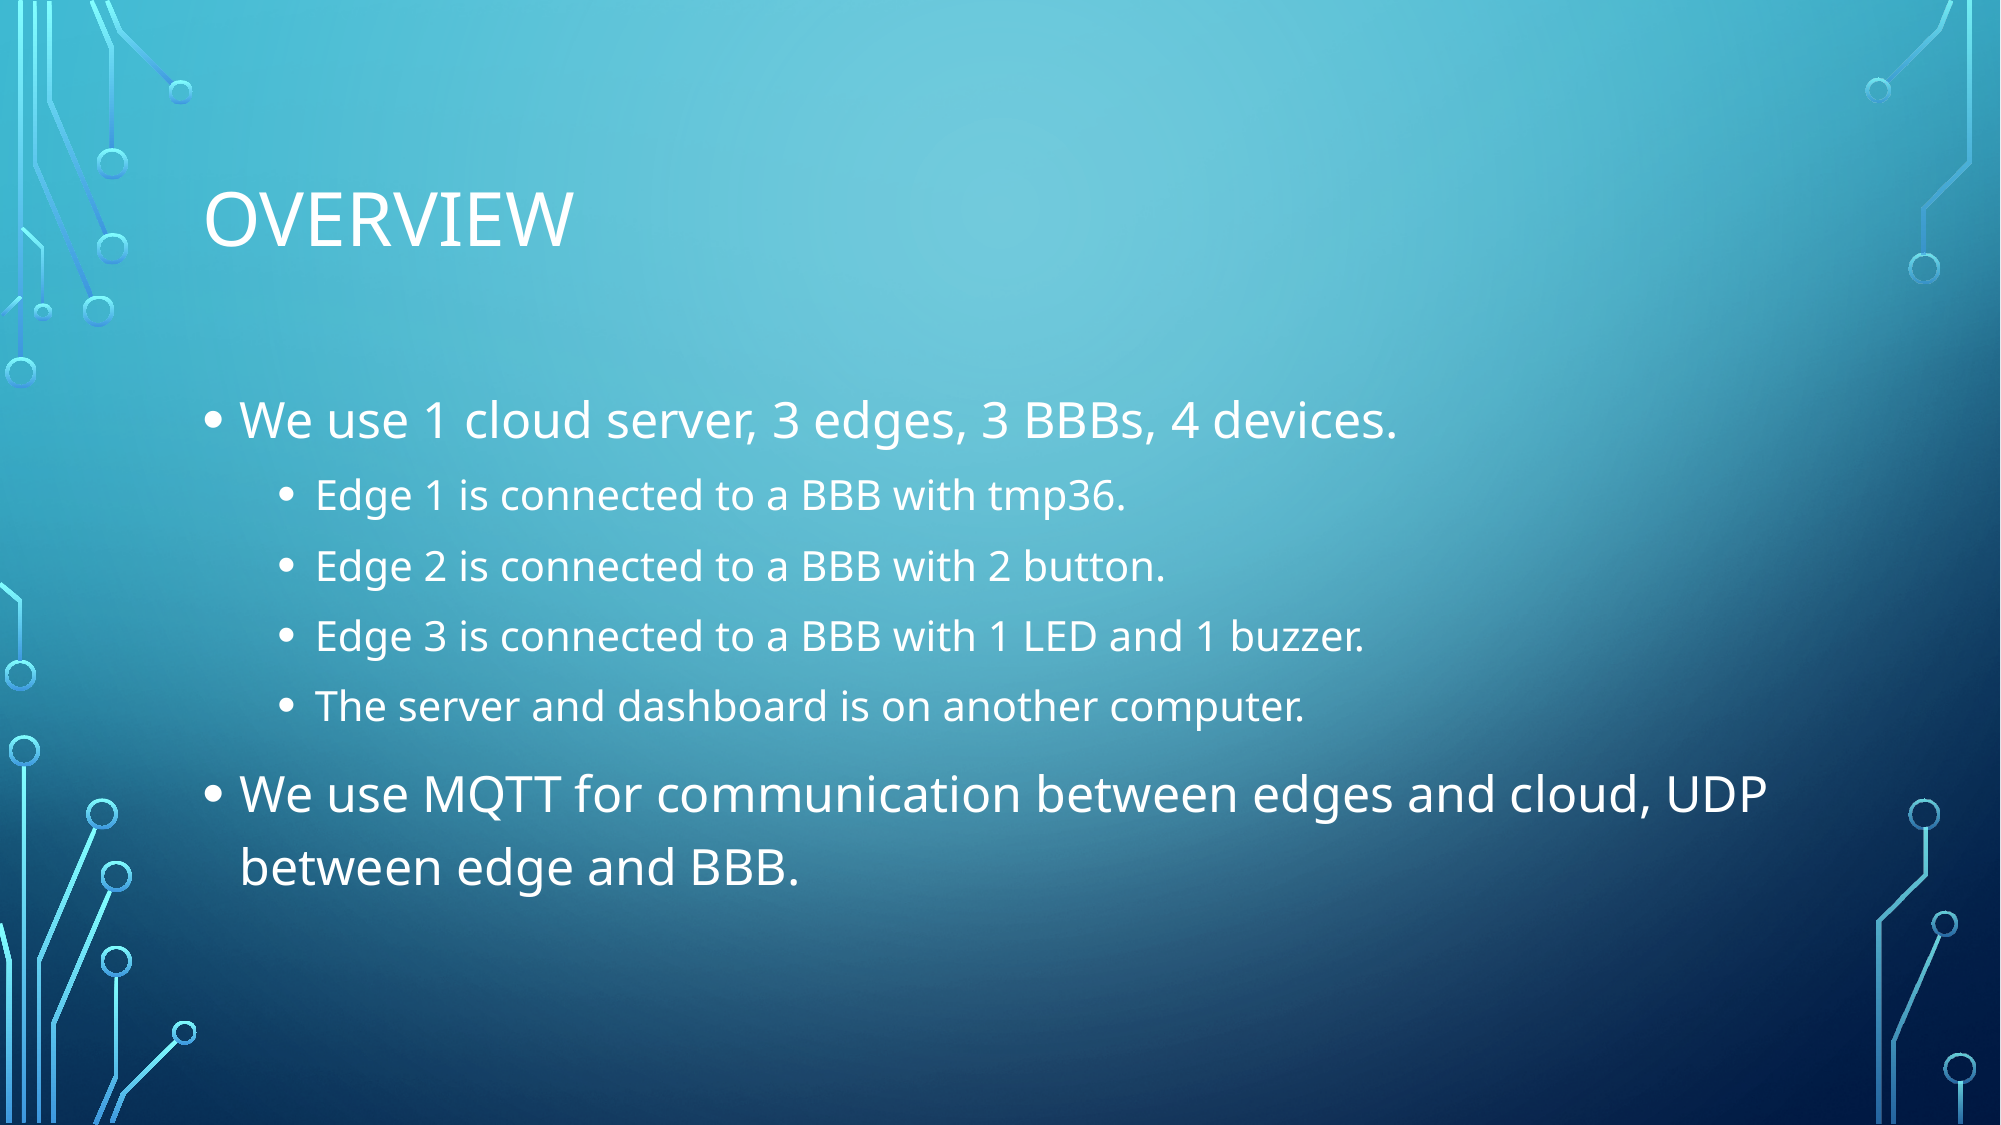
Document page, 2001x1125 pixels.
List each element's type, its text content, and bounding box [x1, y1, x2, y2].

title overview [187, 101, 1813, 344]
list We use 1 cloud server, 3 edges, 3 BBBs, 4 devices. Edge 1 is connected to a BBB with tmp36. Edge 2 is connected to a BBB with 2 button. Edge 3 is connected to a BBB with 1 LED and 1 buzzer. The server and dashboard is on another computer. We use MQTT for communication between edges and cloud, UDP between edge and BBB. [187, 369, 1813, 950]
